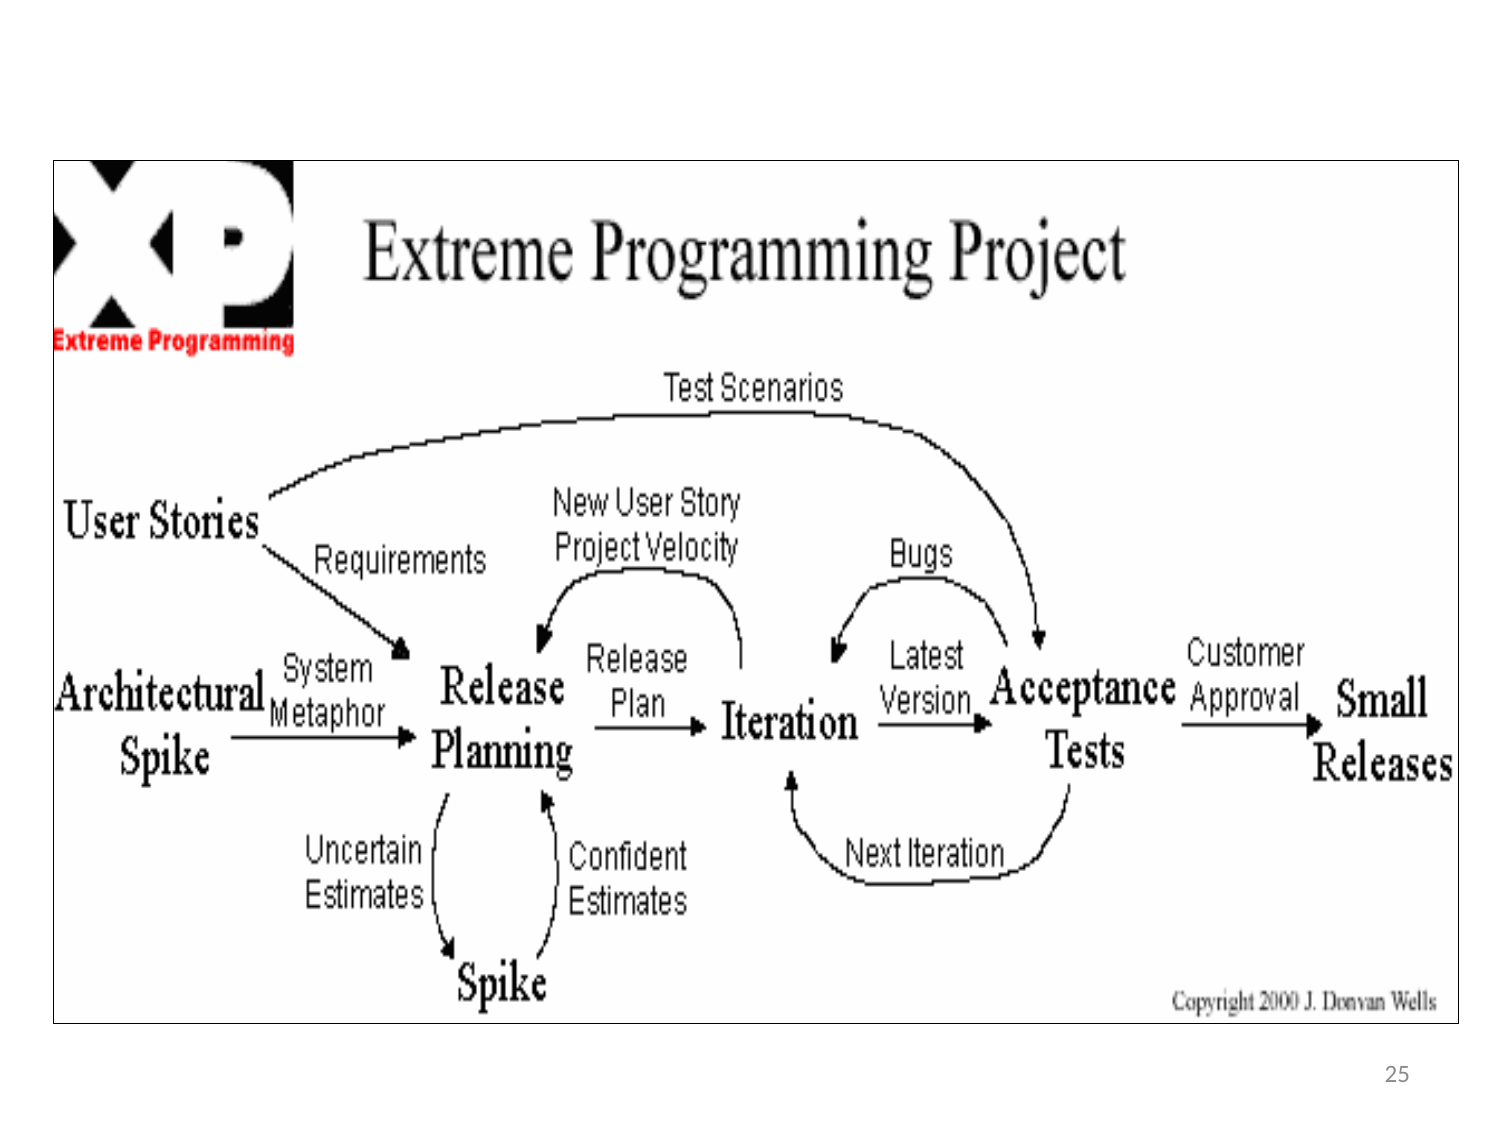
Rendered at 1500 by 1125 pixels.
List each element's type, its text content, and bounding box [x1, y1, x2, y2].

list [52, 160, 1460, 1024]
slide_number 25 [1074, 1042, 1425, 1103]
